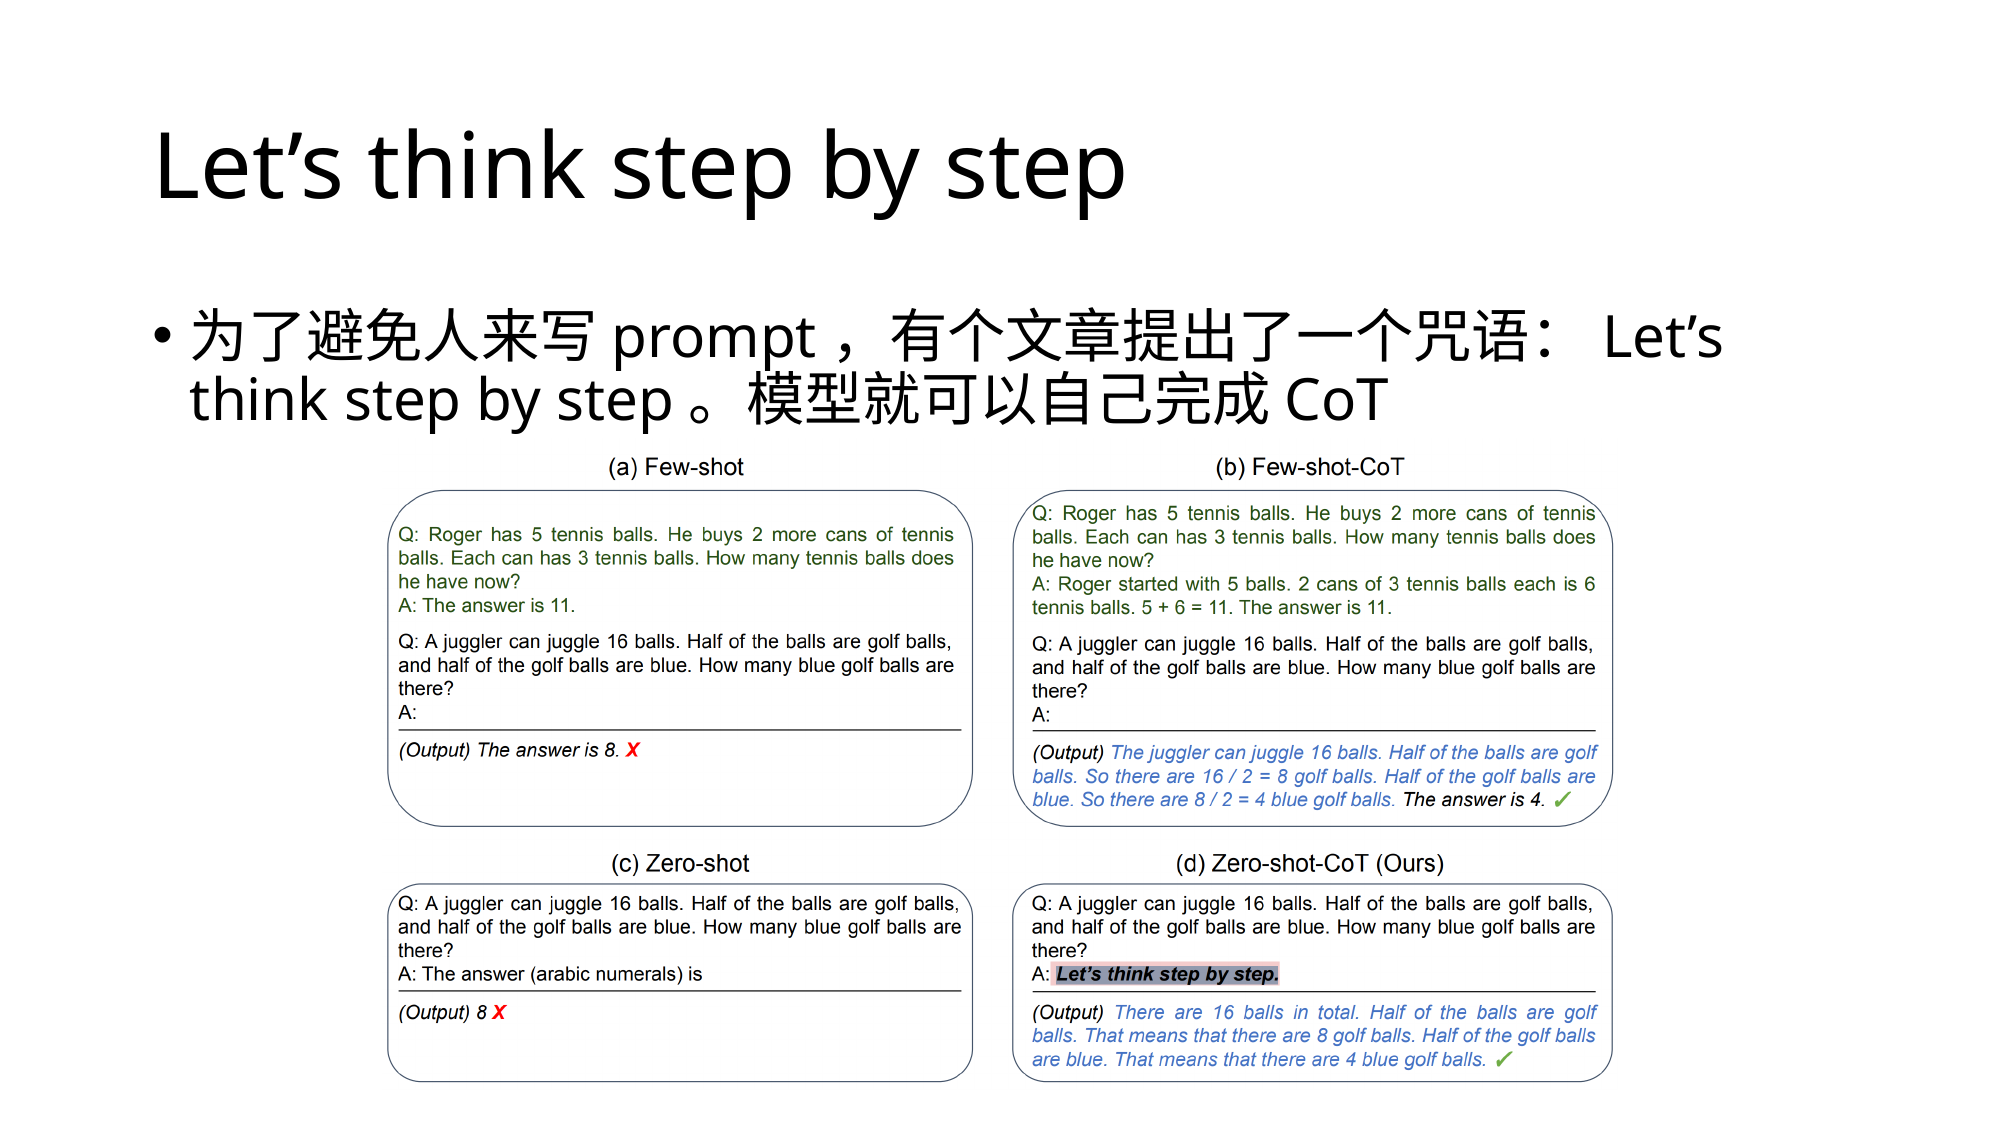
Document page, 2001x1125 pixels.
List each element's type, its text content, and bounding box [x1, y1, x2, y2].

list 为了避免人来写prompt，有个文章提出了一个咒语：Let’s think step by step。模型就可以自己完成CoT [137, 299, 1863, 460]
title Let’s think step by step [137, 59, 1863, 278]
picture [382, 438, 1618, 1090]
